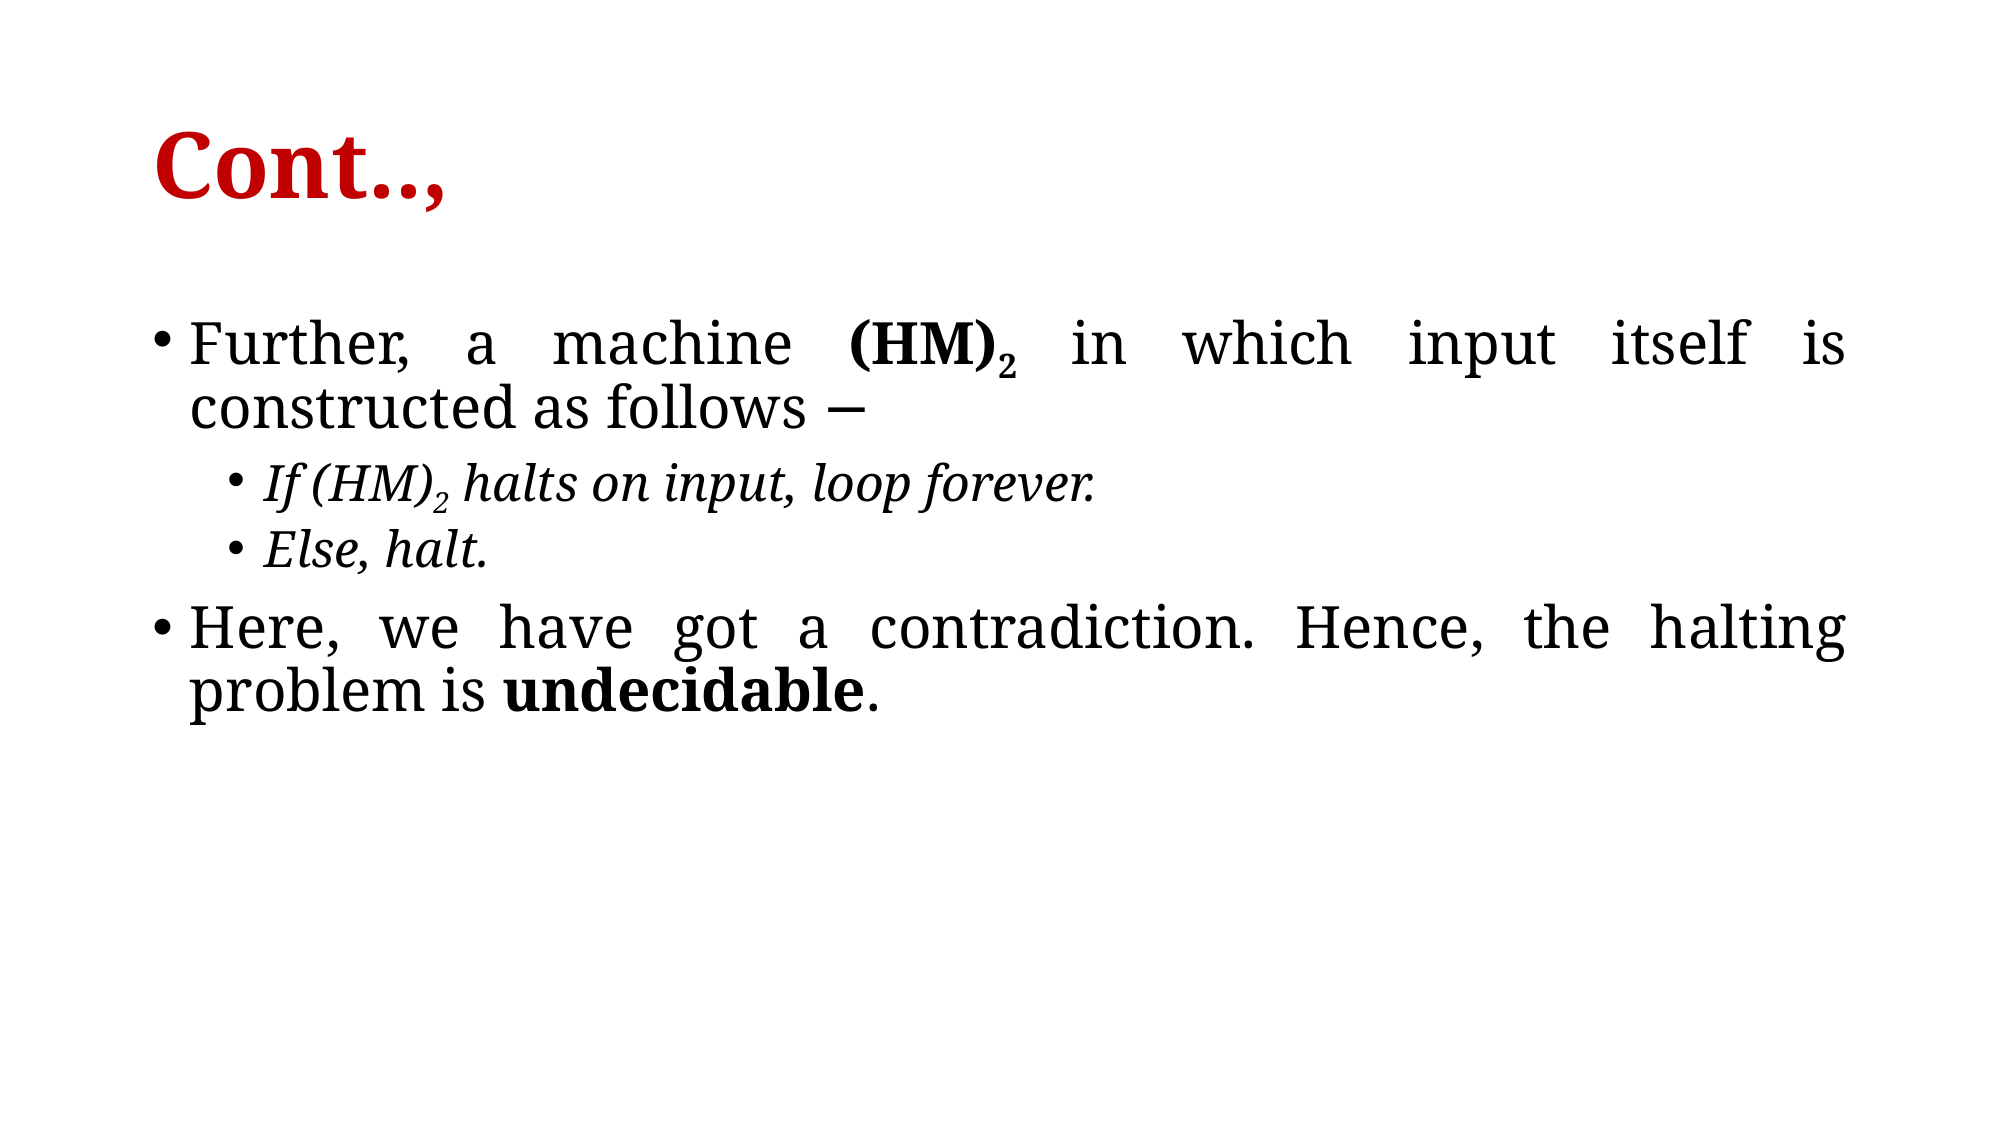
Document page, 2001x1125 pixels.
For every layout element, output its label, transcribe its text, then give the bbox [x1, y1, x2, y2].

title Cont.., [137, 59, 1863, 278]
list Further, a machine (HM)2 in which input itself is constructed as follows − If (HM)2 halts on input, loop forever. Else, halt. Here, we have got a contradiction. Hence, the halting problem is undecidable. [137, 299, 1863, 1014]
